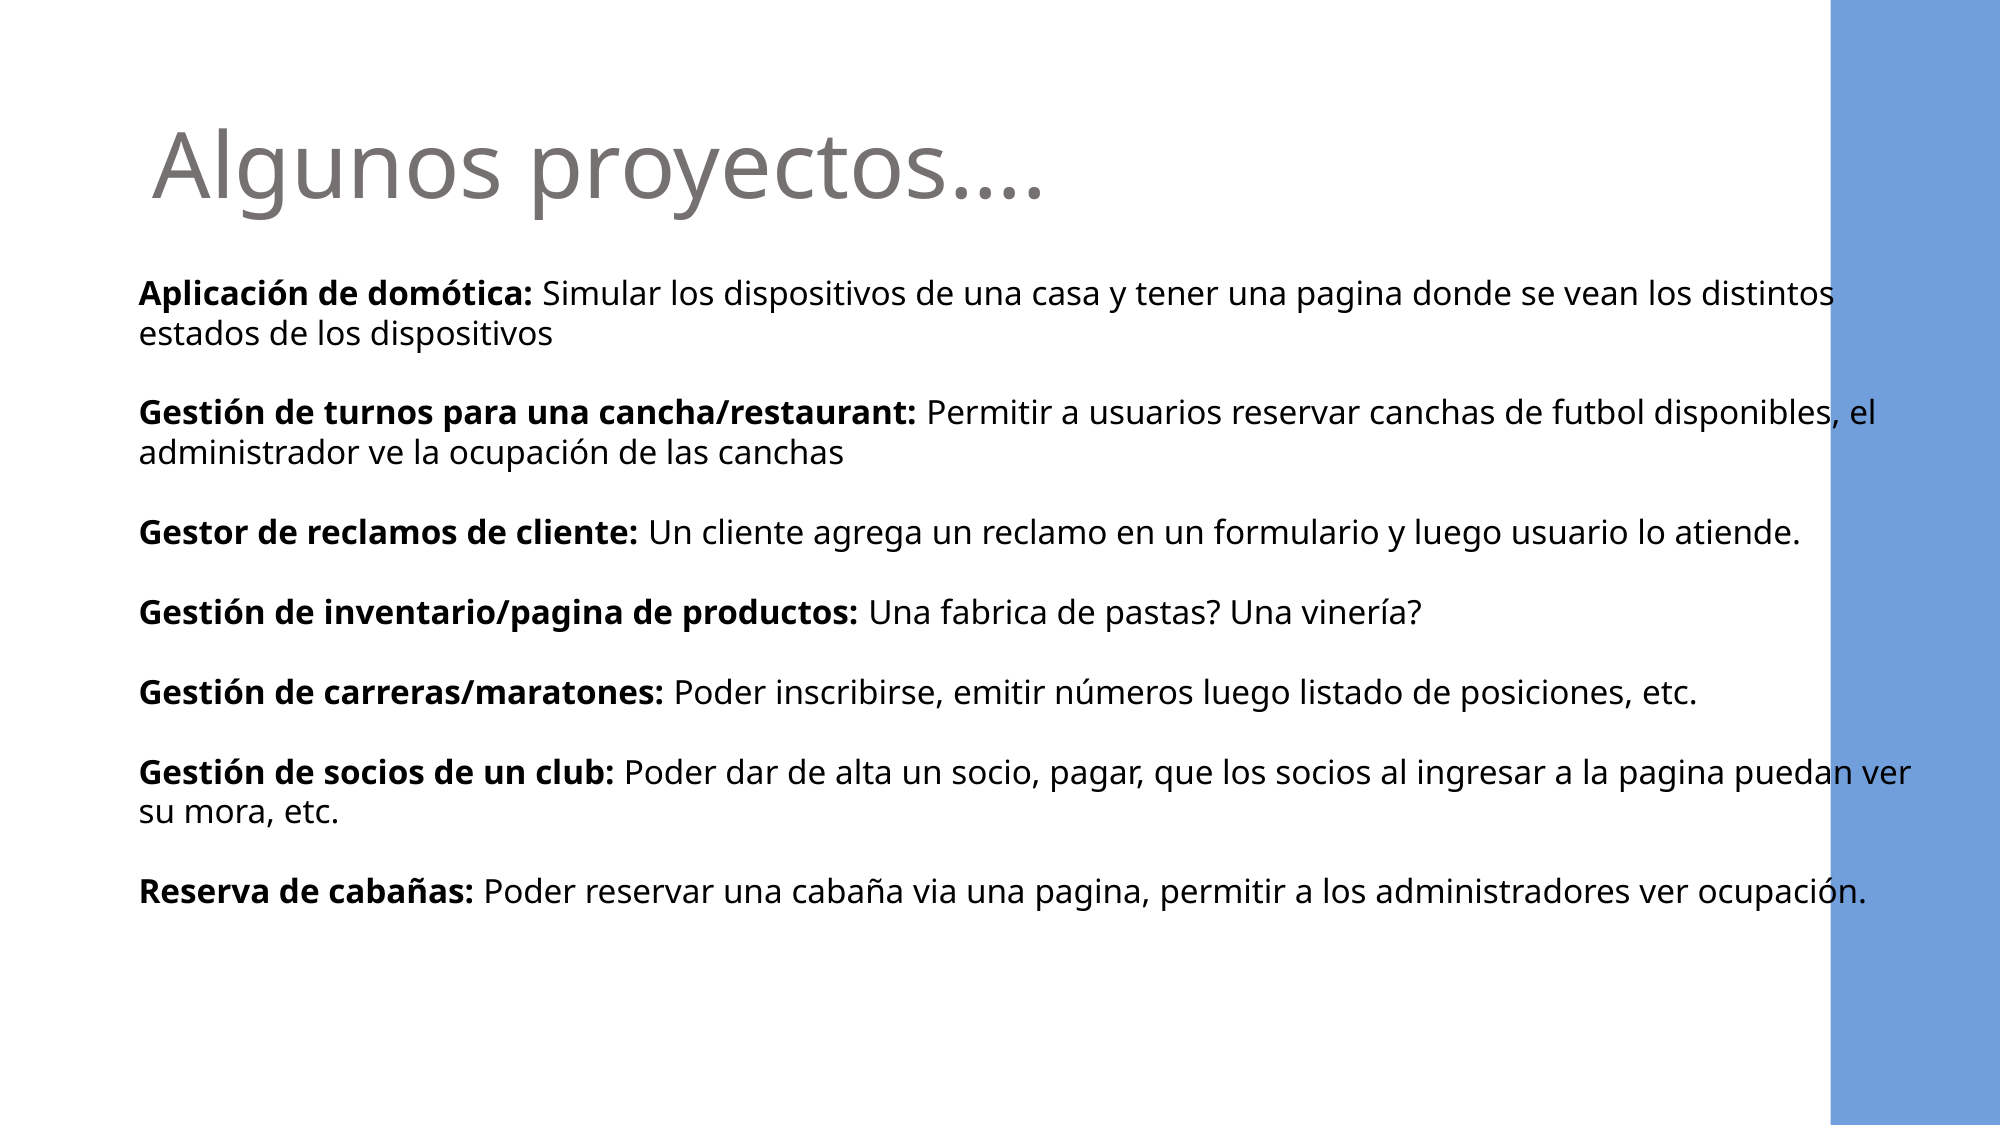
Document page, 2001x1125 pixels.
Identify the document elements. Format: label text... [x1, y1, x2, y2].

title Algunos proyectos…. [137, 59, 1863, 264]
text_box [1829, 0, 2000, 1125]
text_box Aplicación de domótica: Simular los dispositivos de una casa y tener una pagina donde se vean los distintos estados de los dispositivos Gestión de turnos para una cancha/restaurant: Permitir a usuarios reservar canchas de futbol disponibles, el administrador ve la ocupación de las canchas Gestor de reclamos de cliente: Un cliente agrega un reclamo en un formulario y luego usuario lo atiende. Gestión de inventario/pagina de productos: Una fabrica de pastas? Una vinería? Gestión de carreras/maratones: Poder inscribirse, emitir números luego listado de posiciones, etc. Gestión de socios de un club: Poder dar de alta un socio, pagar, que los socios al ingresar a la pagina puedan ver su mora, etc. Reserva de cabañas: Poder reservar una cabaña via una pagina, permitir a los administradores ver ocupación. [123, 264, 1945, 958]
